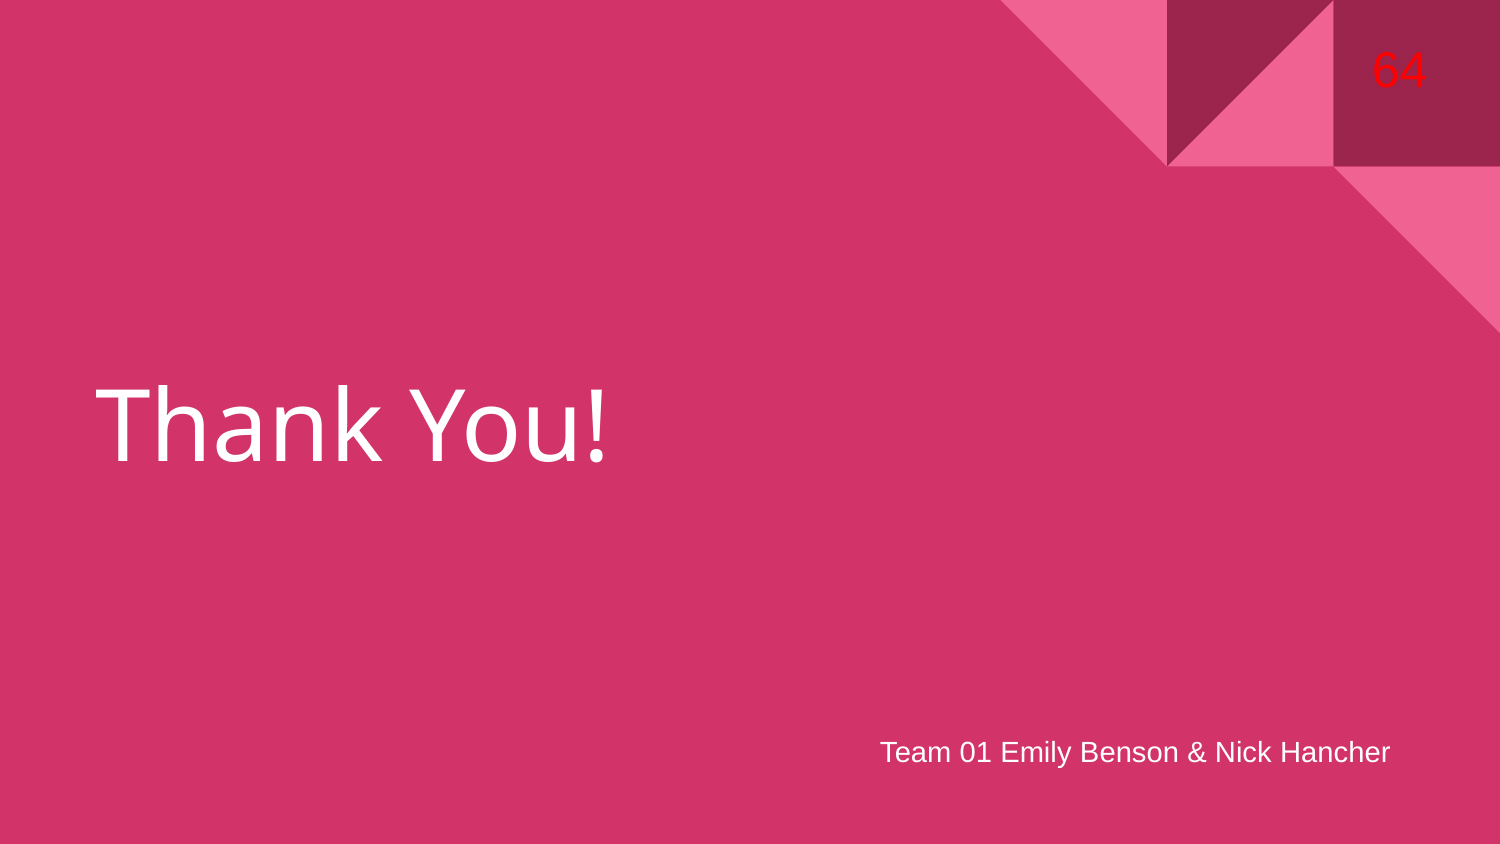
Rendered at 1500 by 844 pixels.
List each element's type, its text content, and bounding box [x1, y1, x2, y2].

text_box Team 01 Emily Benson & Nick Hancher [864, 718, 1447, 809]
text_box 64 [1356, 22, 1473, 131]
title Thank You! [80, 86, 1003, 758]
